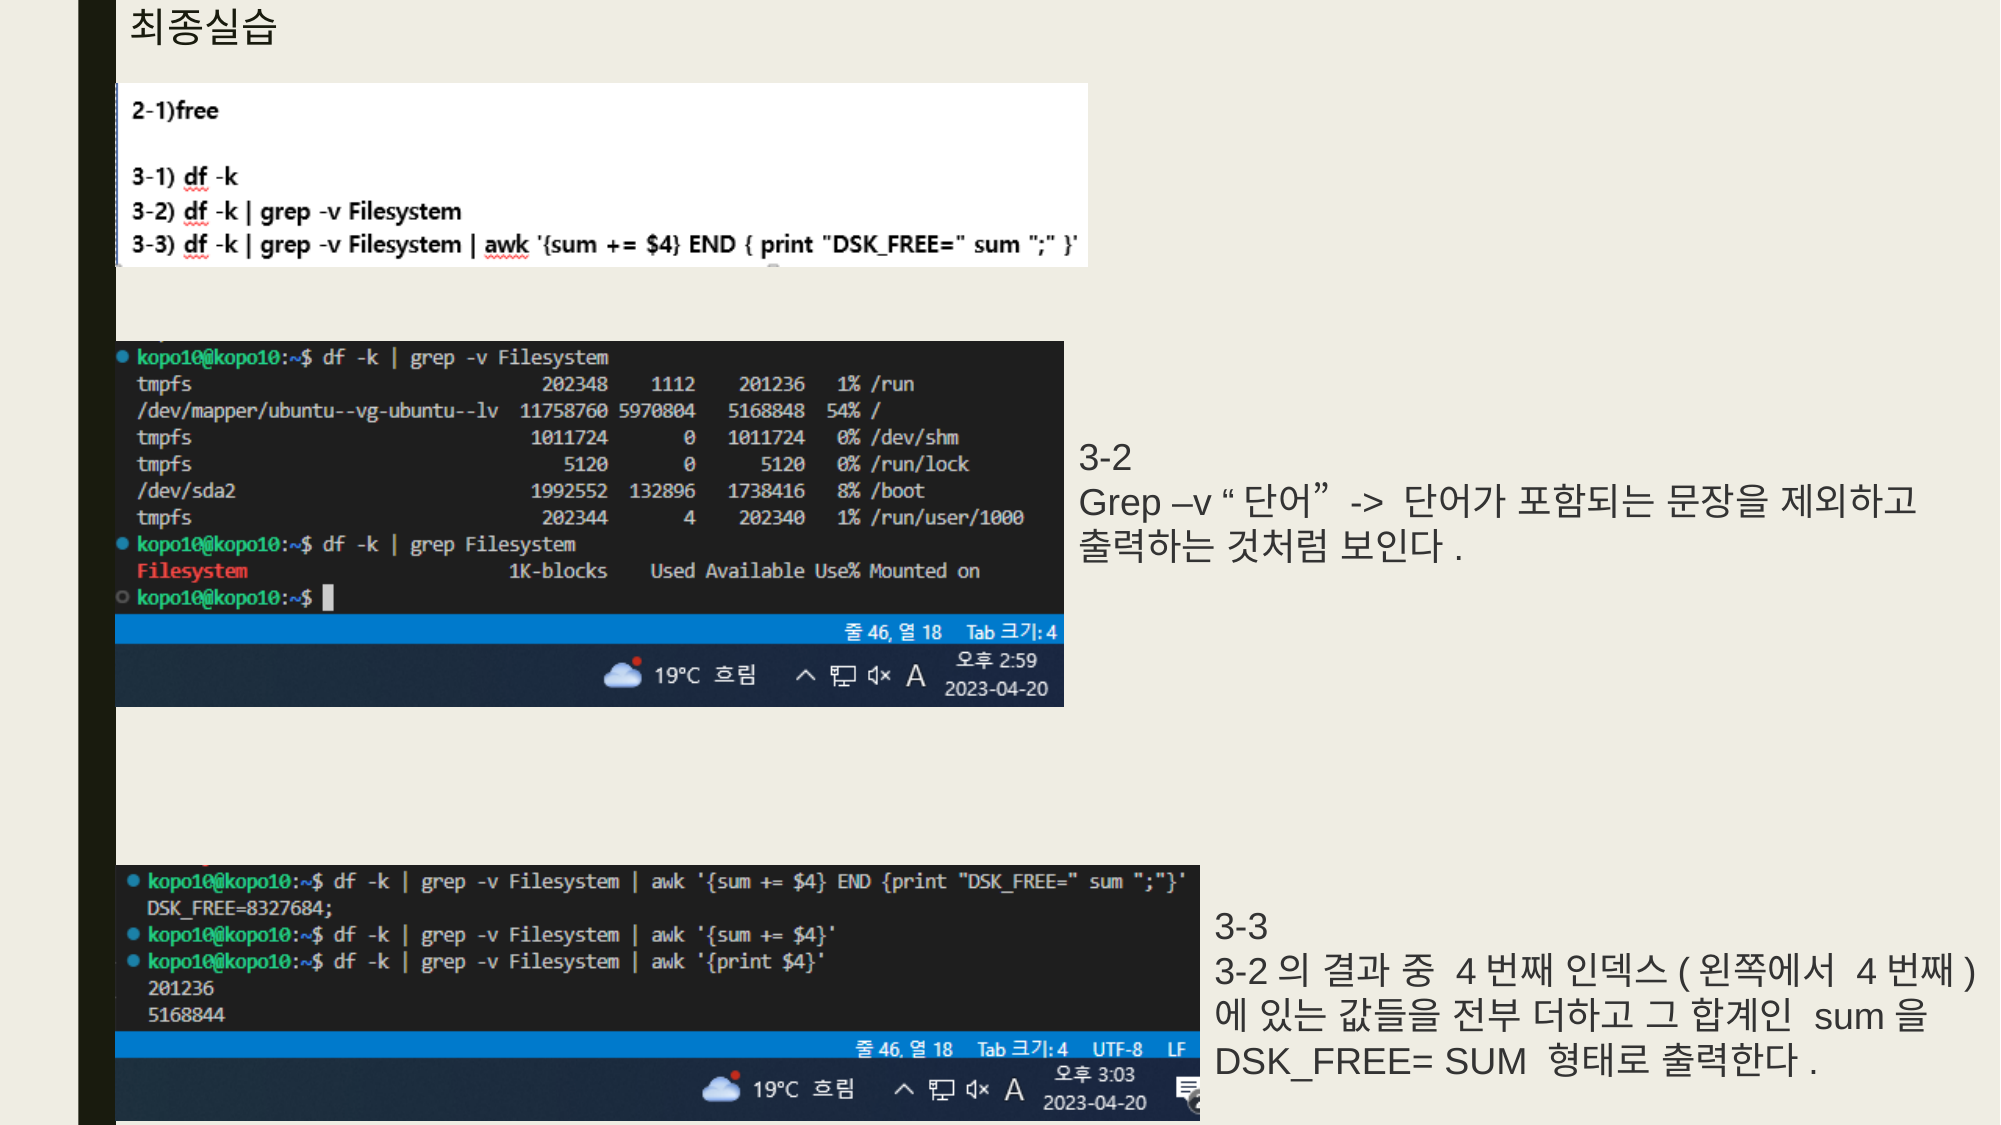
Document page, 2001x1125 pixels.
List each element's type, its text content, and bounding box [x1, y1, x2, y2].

title 최종실습 [115, 0, 1691, 59]
picture [115, 865, 1200, 1121]
text_box 3-3 3-2의 결과 중 4번째 인덱스(왼쪽에서 4번째)에 있는 값들을 전부 더하고 그 합계인 sum을 DSK_FREE= SUM 형태로 출력한다. [1200, 894, 2000, 1090]
picture [115, 83, 1088, 267]
picture [115, 341, 1064, 707]
text_box 3-2 Grep –v “단어” -> 단어가 포함되는 문장을 제외하고 출력하는 것처럼 보인다. [1064, 425, 2000, 576]
